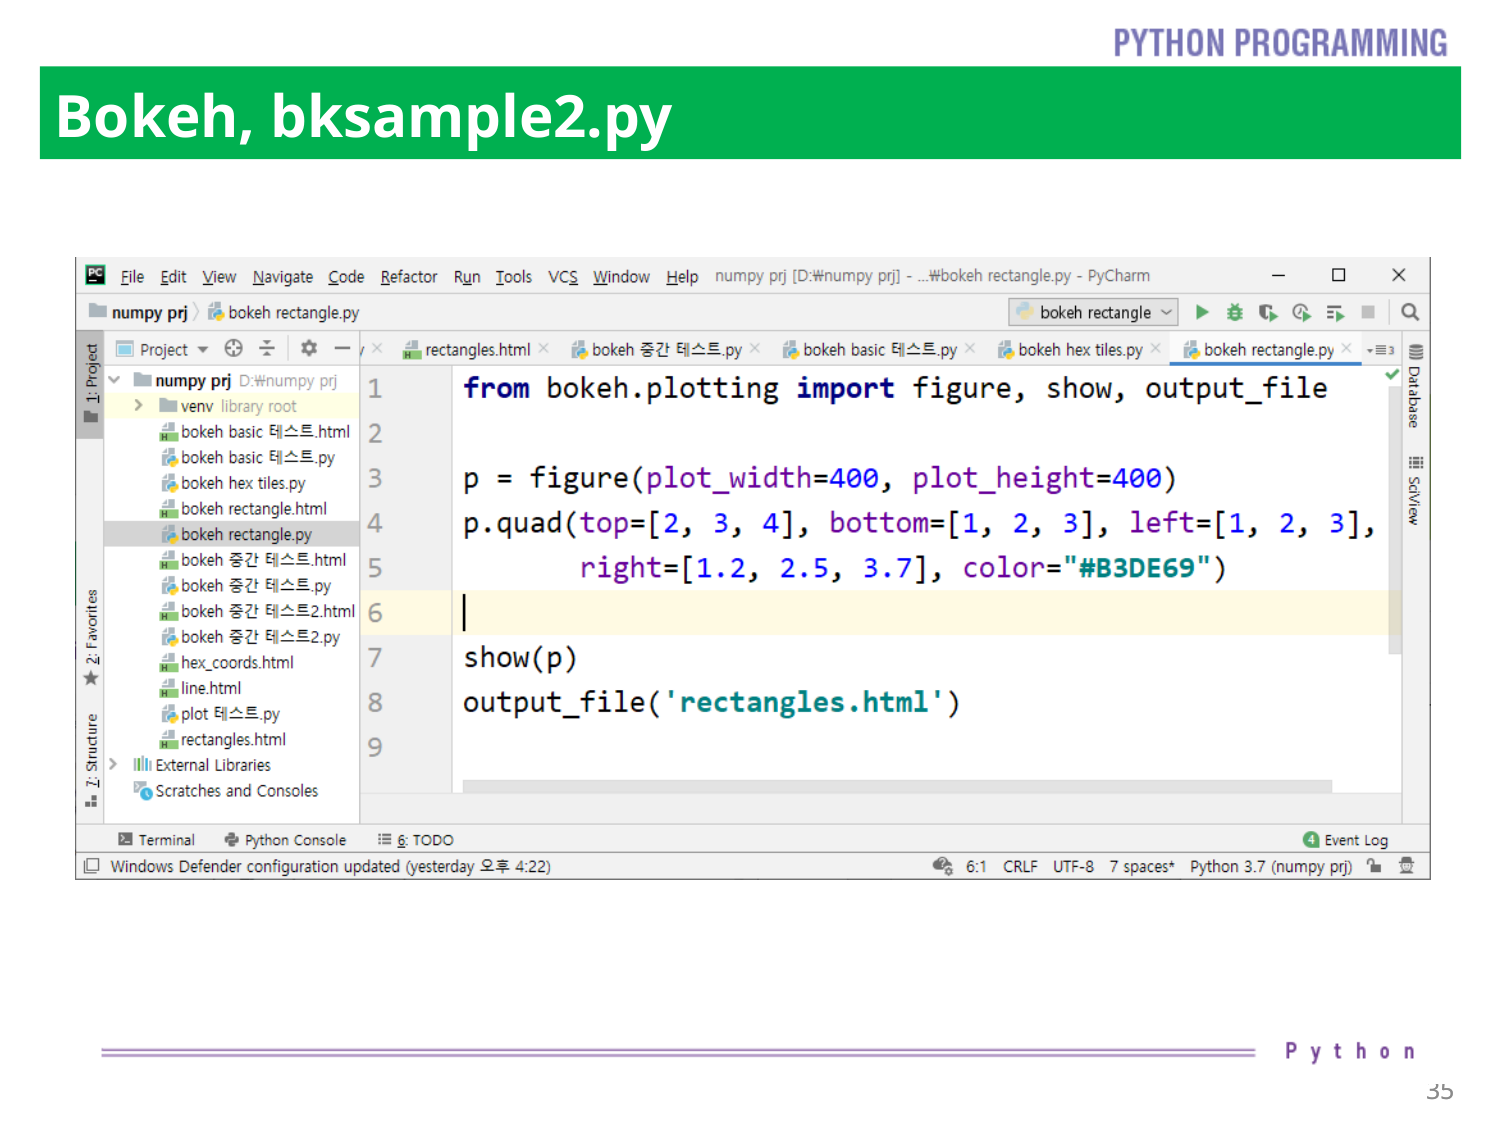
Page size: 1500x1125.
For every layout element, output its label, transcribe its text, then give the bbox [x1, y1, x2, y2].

picture [1106, 13, 1462, 66]
title Bokeh, bksample2.py [39, 76, 1444, 152]
picture [18, 1020, 1483, 1084]
slide_number 35 [1119, 1071, 1470, 1112]
picture [75, 257, 1431, 880]
